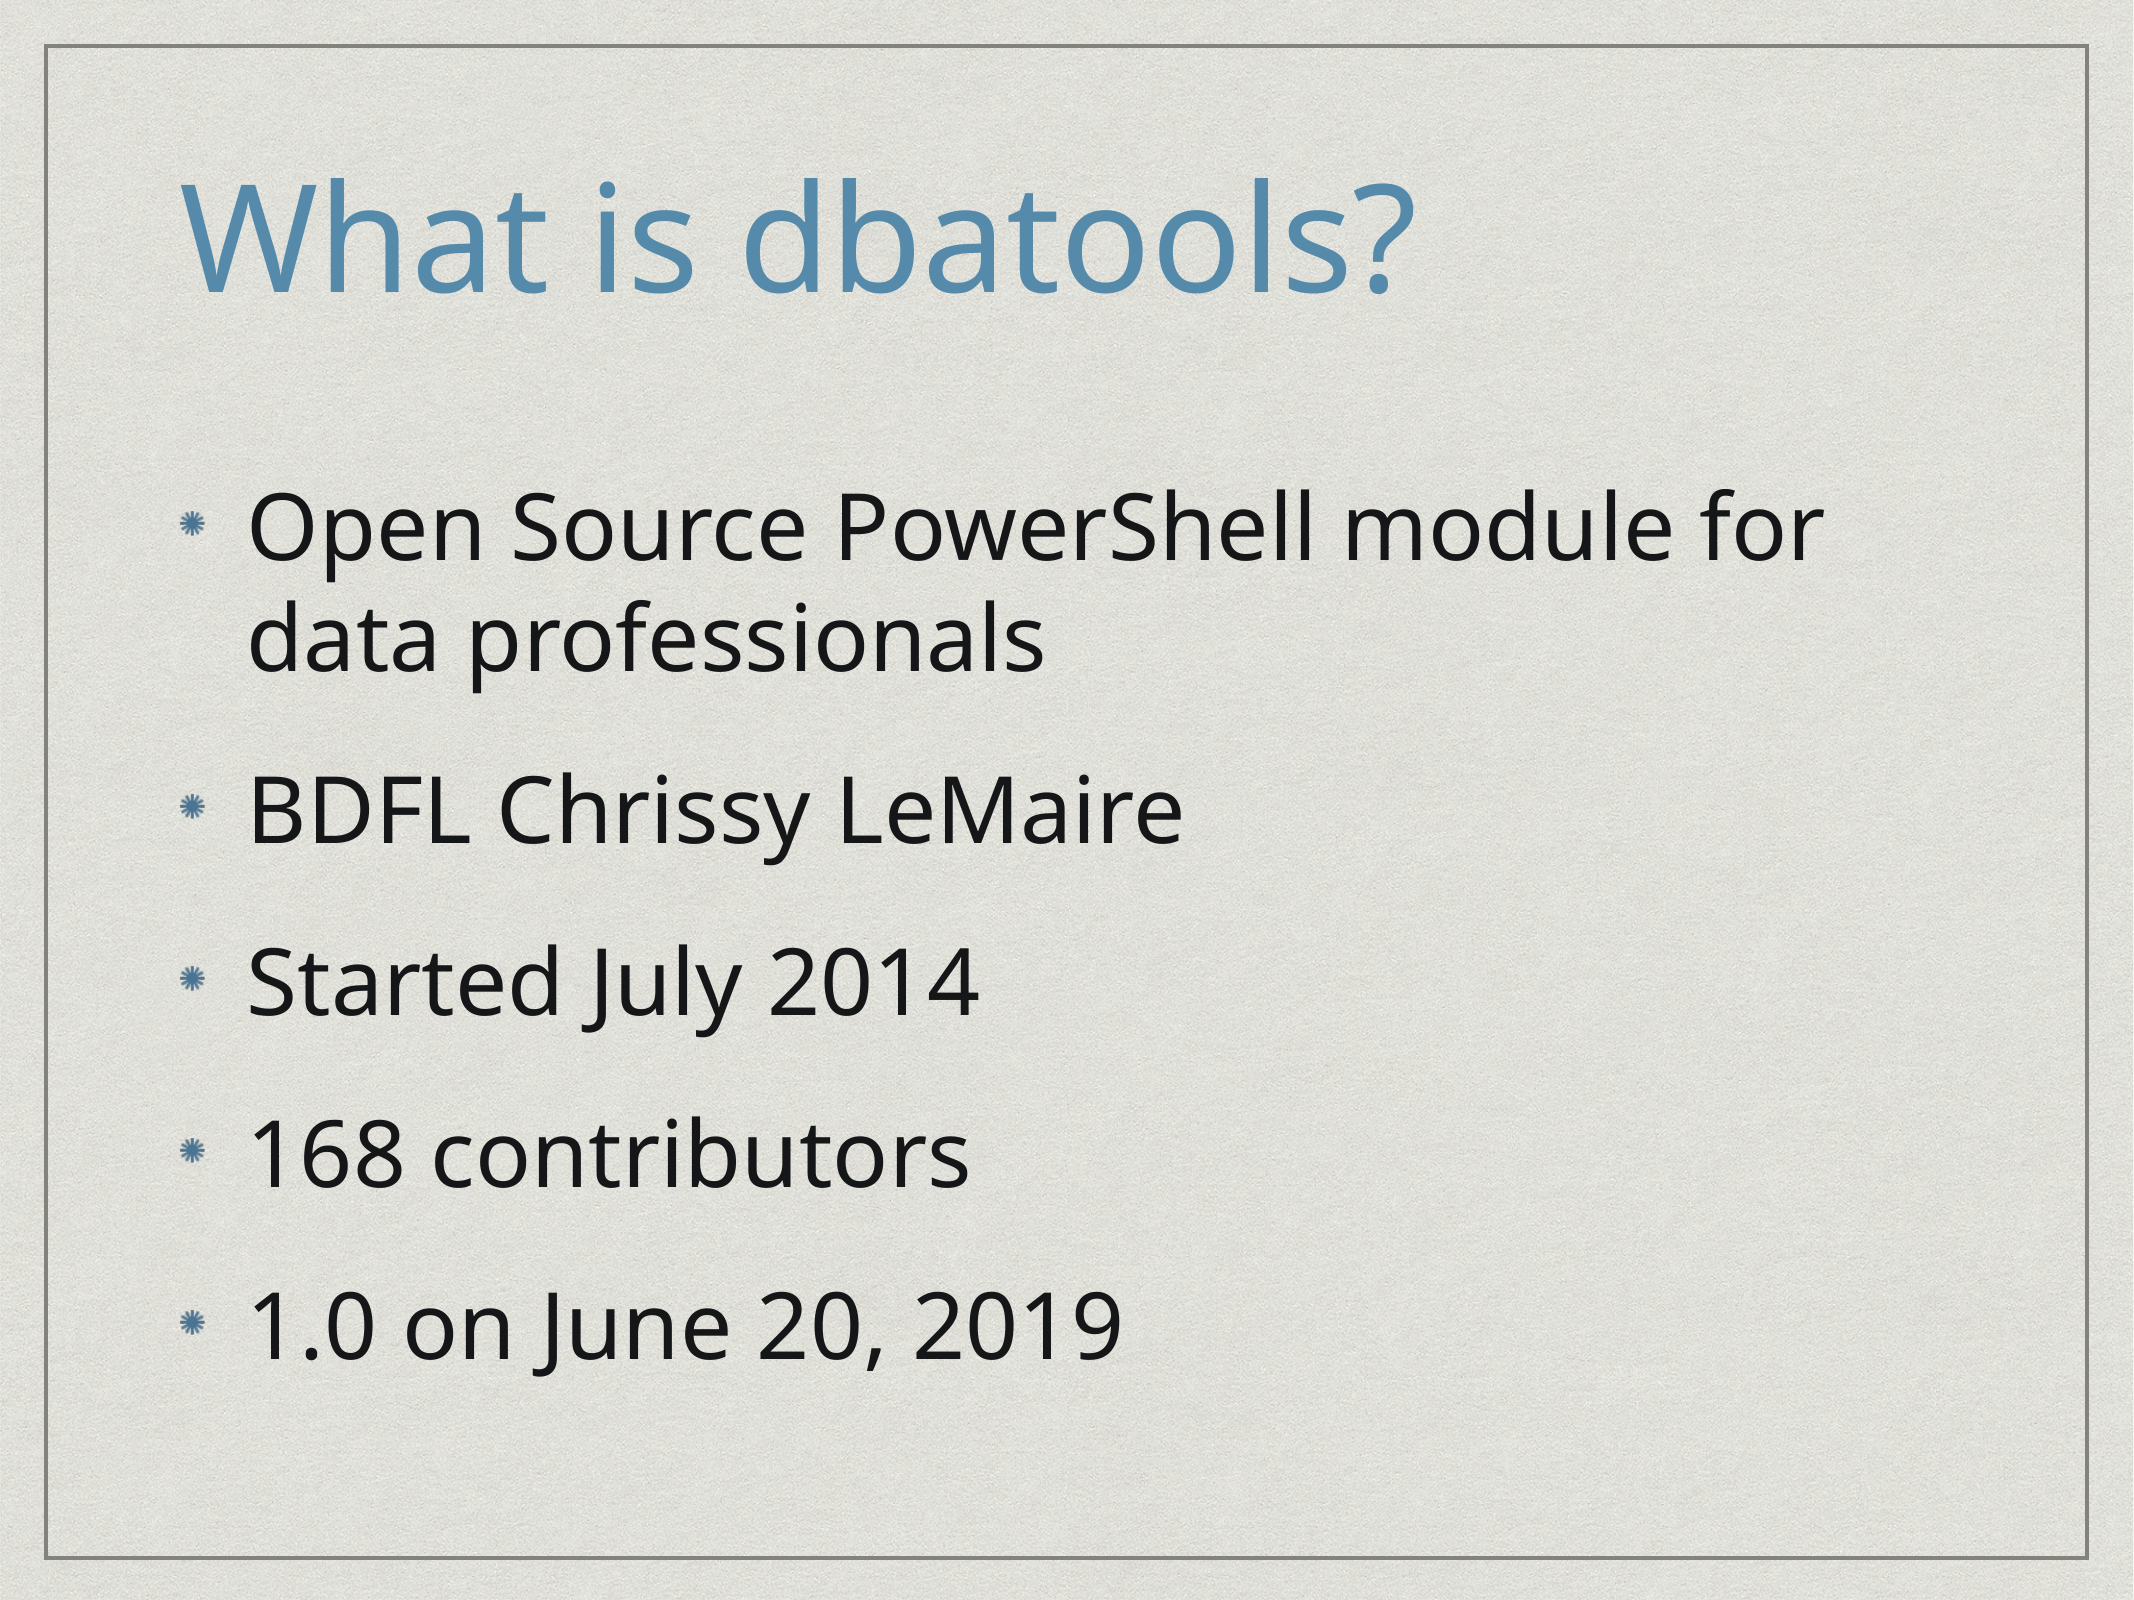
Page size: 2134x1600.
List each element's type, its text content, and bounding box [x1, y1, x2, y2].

title What is dbatools? [170, 43, 1963, 445]
picture [0, 0, 2134, 1600]
list Open Source PowerShell module for data professionals BDFL Chrissy LeMaire Started July 2014 168 contributors 1.0 on June 20, 2019 [170, 453, 1963, 1393]
